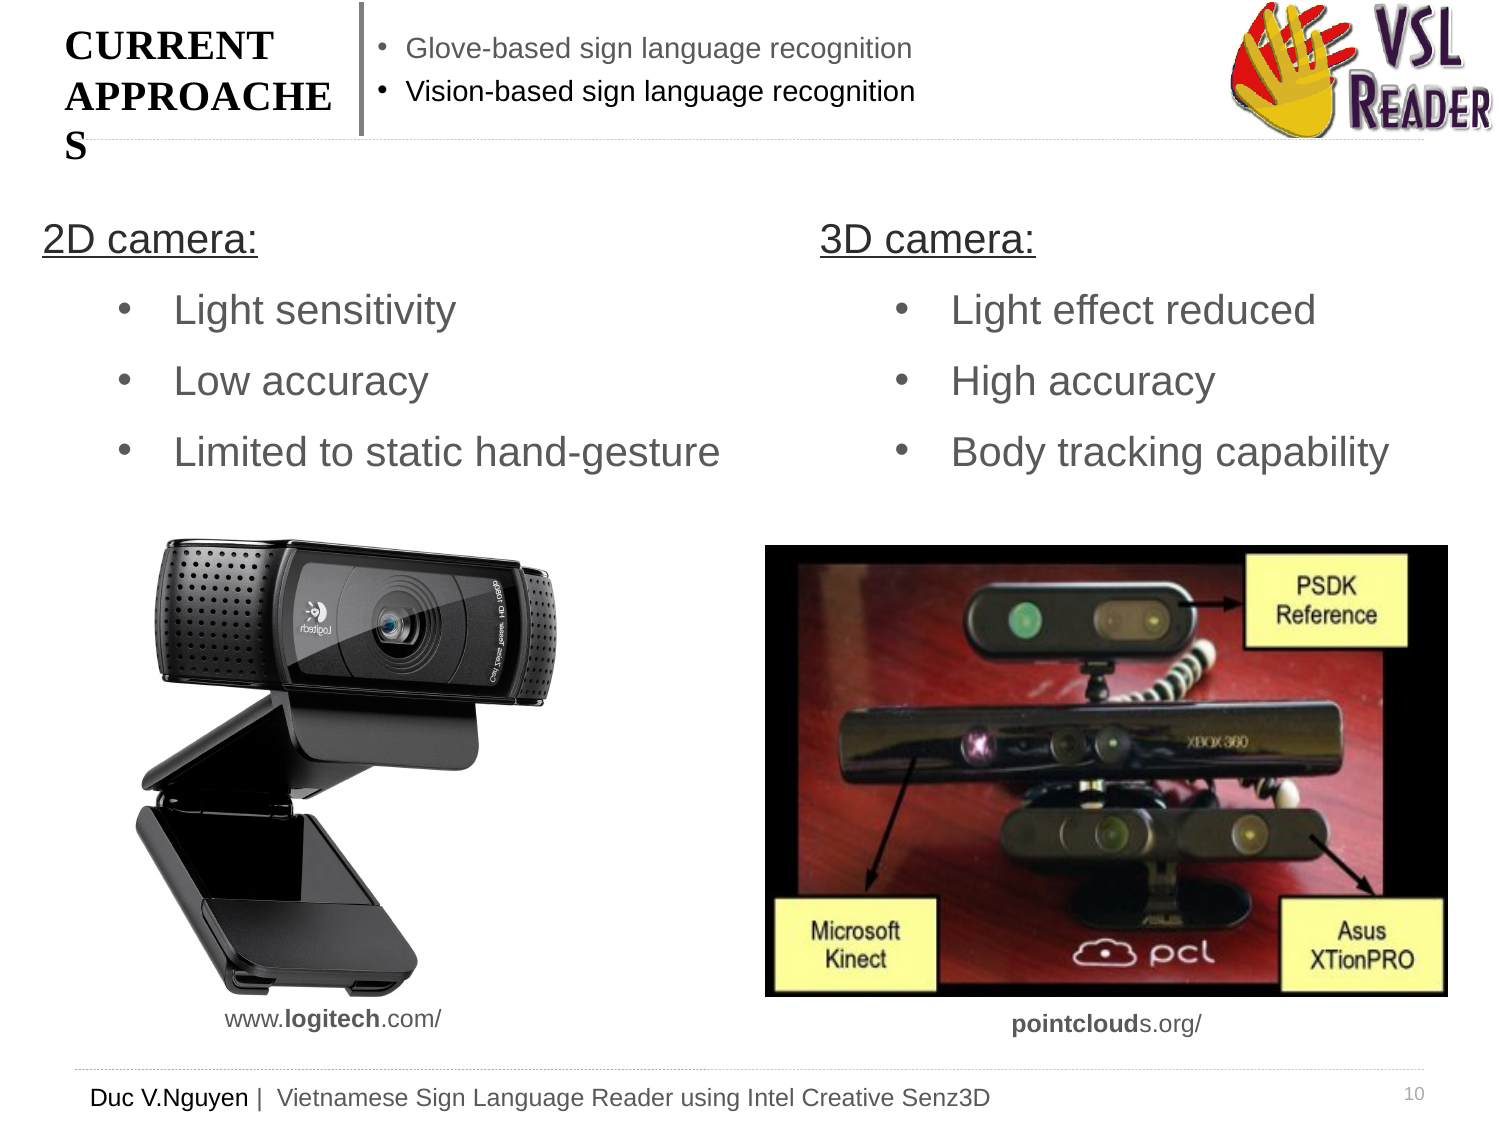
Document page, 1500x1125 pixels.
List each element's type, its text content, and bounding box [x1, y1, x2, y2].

text_box Glove-based sign language recognition Vision-based sign language recognition [362, 21, 932, 115]
picture [1230, 2, 1498, 138]
slide_number 10 [1386, 1073, 1426, 1112]
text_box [135, 538, 1449, 1046]
text_box 3D camera: Light effect reduced High accuracy Body tracking capability [804, 204, 1470, 482]
text_box Current Approaches [49, 10, 356, 176]
text_box 2D camera: Light sensitivity Low accuracy Limited to static hand-gesture [27, 204, 757, 482]
